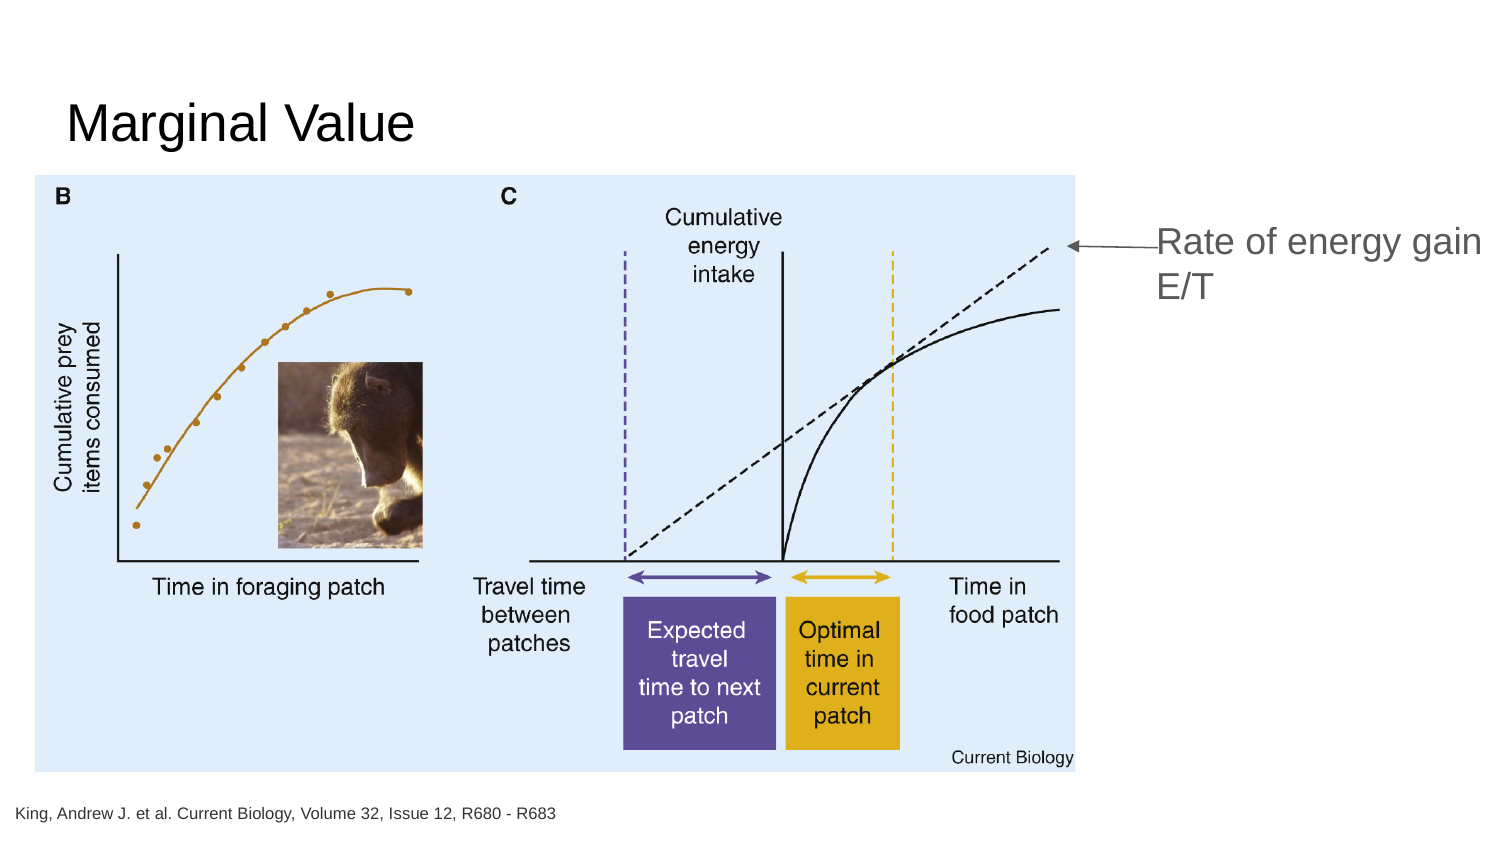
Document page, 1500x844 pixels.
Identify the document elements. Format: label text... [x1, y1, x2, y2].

text_box King, Andrew J. et al. Current Biology, Volume 32, Issue 12, R680 - R683 [0, 793, 937, 834]
picture [34, 175, 1076, 773]
title Marginal Value [51, 72, 1449, 167]
text_box Rate of energy gain E/T [1141, 202, 1500, 323]
